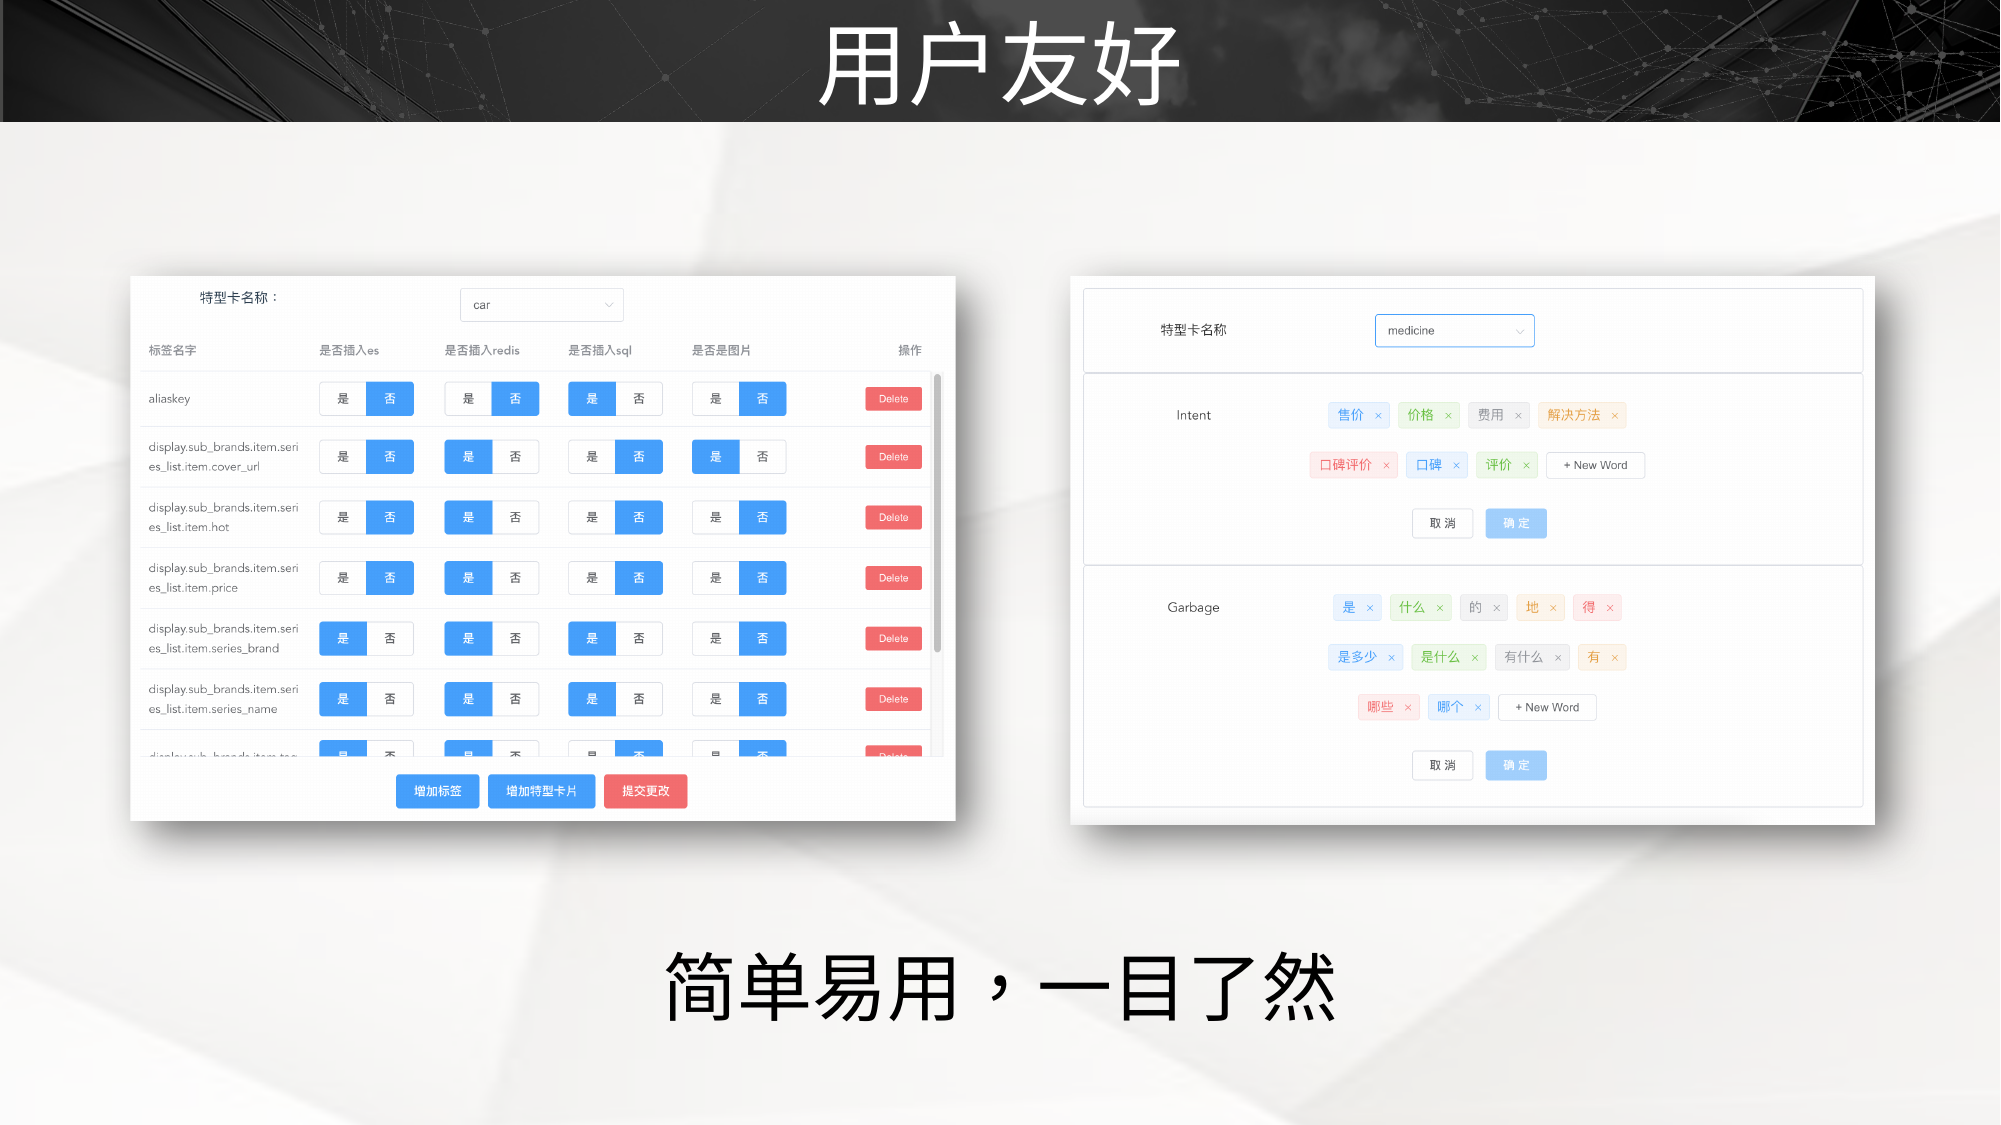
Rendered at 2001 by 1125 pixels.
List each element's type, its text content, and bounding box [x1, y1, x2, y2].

picture [0, 0, 2001, 1125]
text_box 简单易用，一目了然 [0, 933, 2000, 1038]
